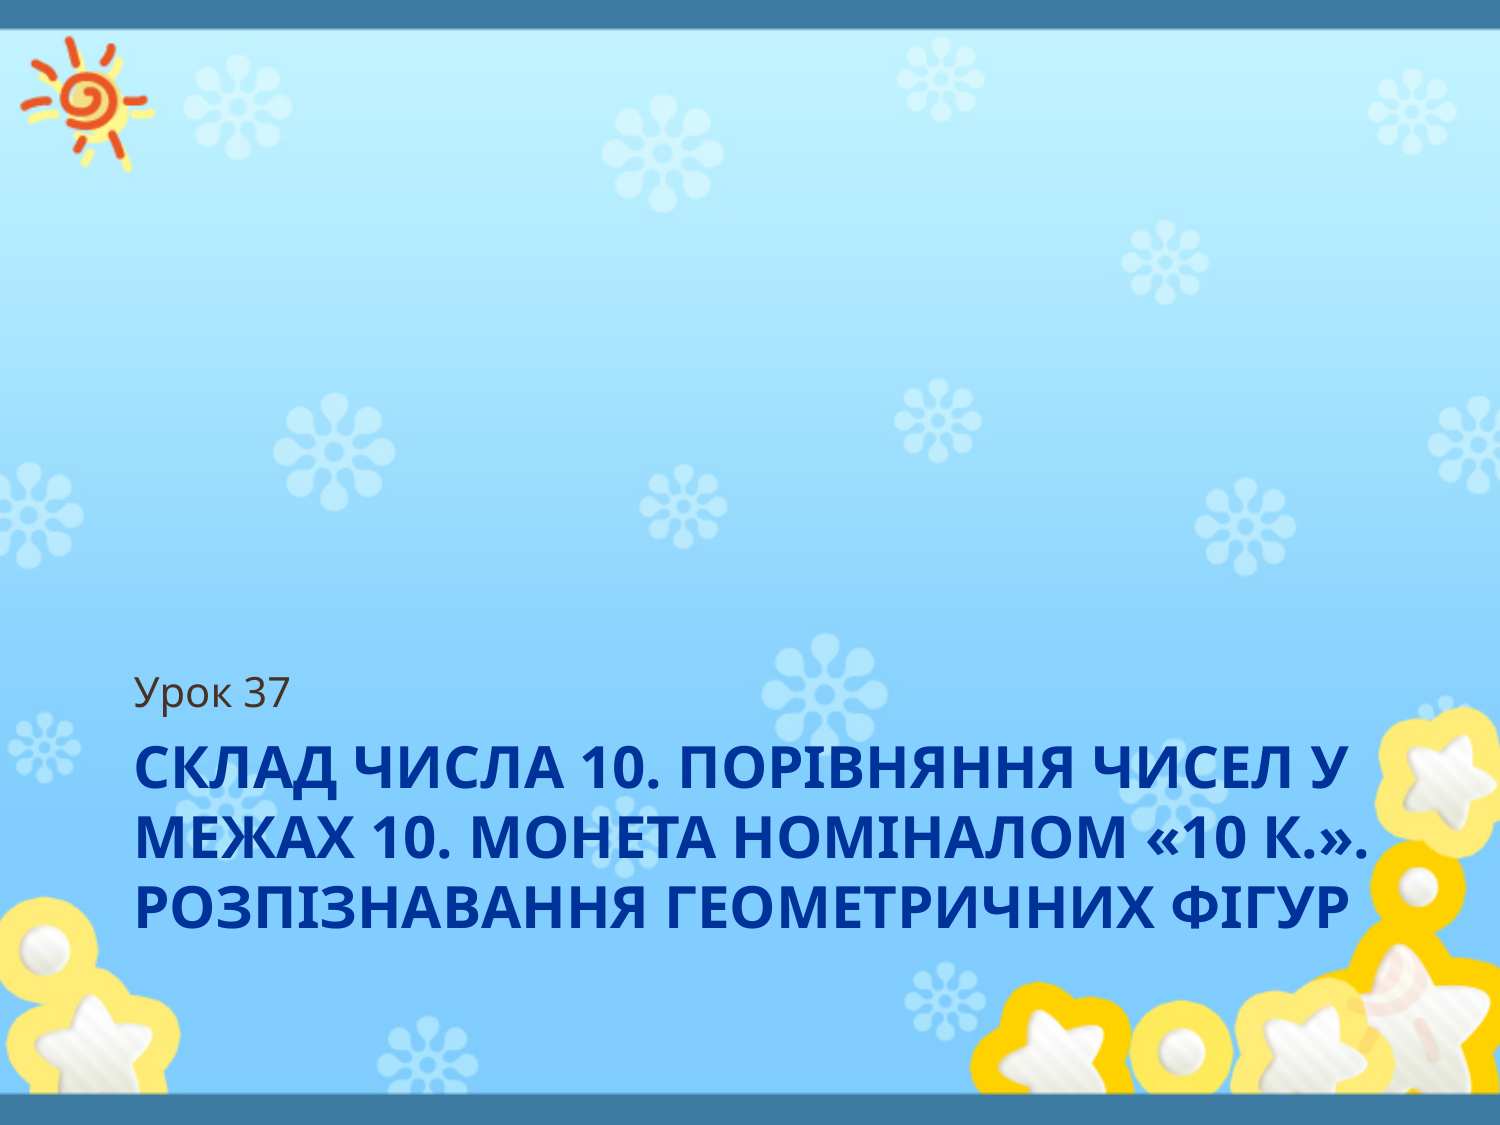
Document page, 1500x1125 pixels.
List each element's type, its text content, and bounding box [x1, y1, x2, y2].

title Склад числа 10. Порівняння чисел у межах 10. Монета номіналом «10 к.». Розпізнавання геометричних фігур [118, 723, 1394, 947]
list Урок 37 [118, 476, 1394, 723]
picture [0, 0, 1500, 1125]
